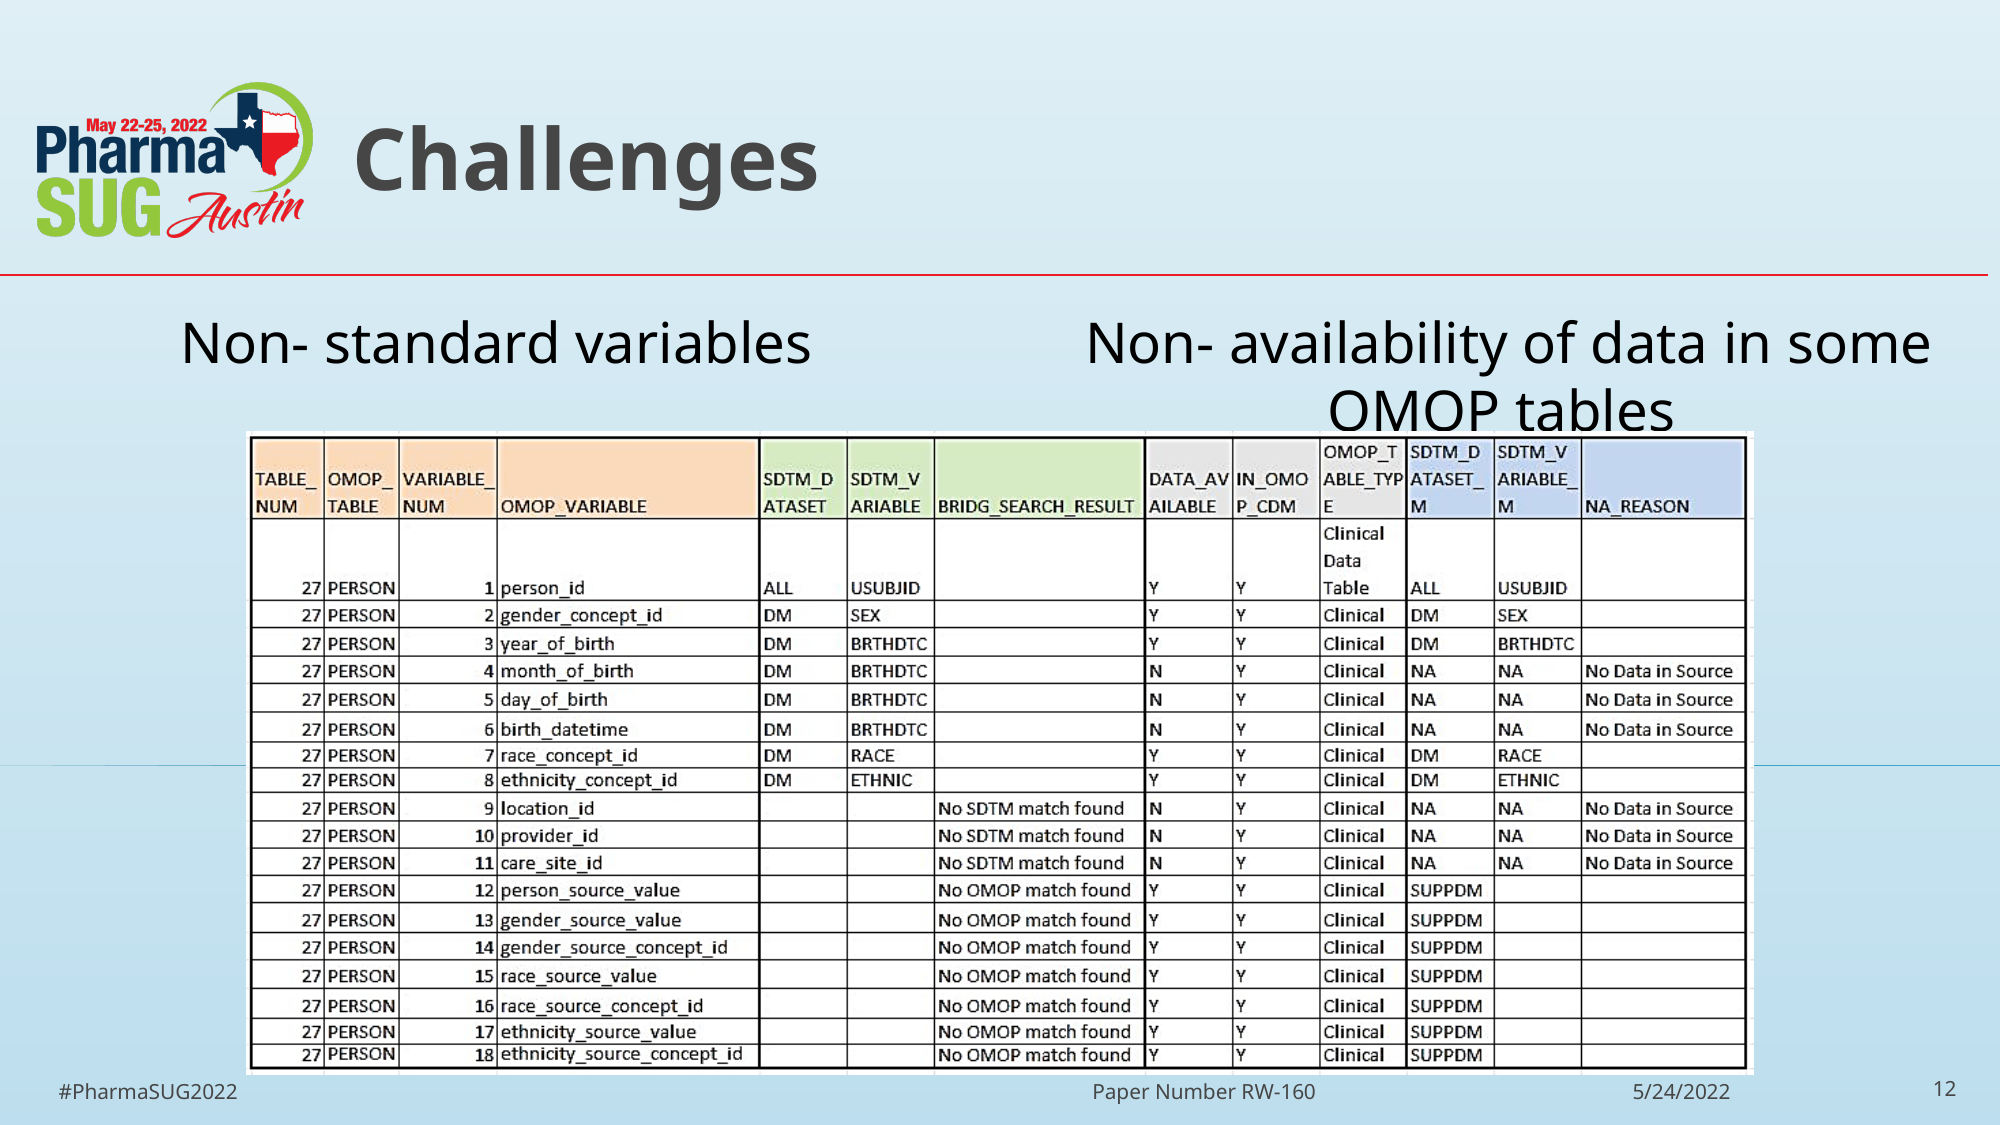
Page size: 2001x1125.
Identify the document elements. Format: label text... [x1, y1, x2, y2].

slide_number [1471, 1051, 1891, 1112]
picture [37, 82, 313, 238]
footer Paper Number RW-160 [957, 1075, 1450, 1112]
list Non- availability of data in some OMOP tables [1050, 299, 1950, 1038]
title Challenges [337, 62, 1963, 250]
slide_number 12 [1891, 1051, 1972, 1112]
list Non- standard variables [37, 299, 938, 1038]
picture [246, 431, 1754, 1075]
